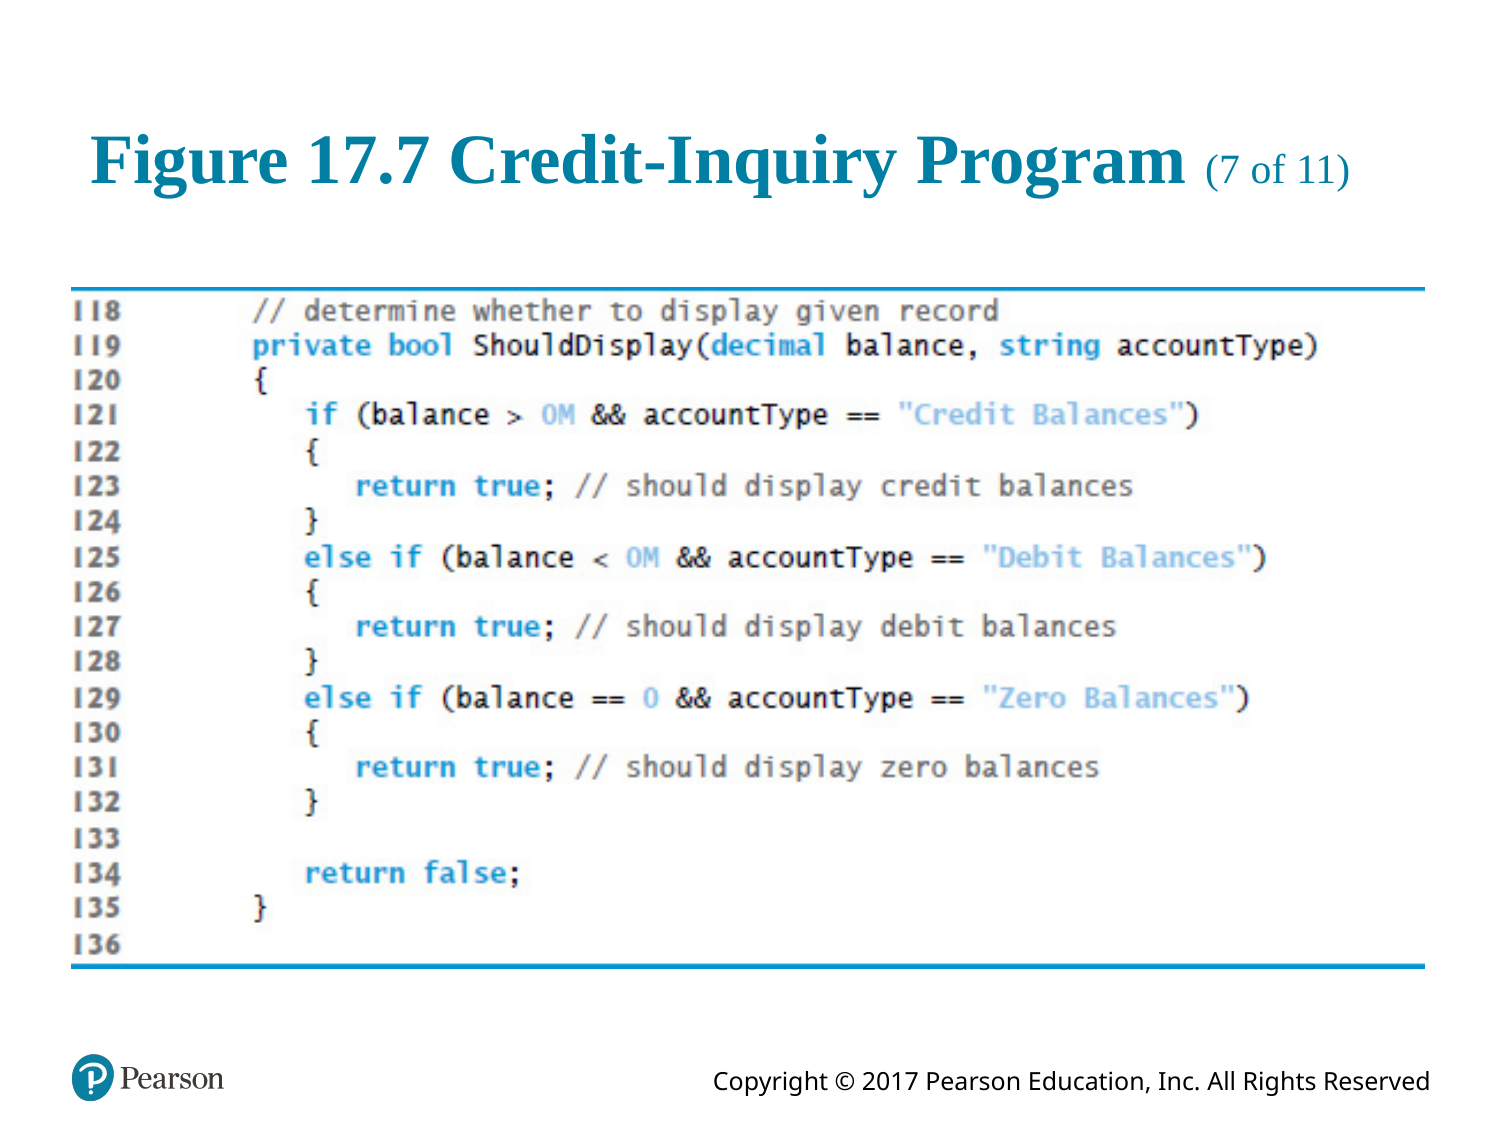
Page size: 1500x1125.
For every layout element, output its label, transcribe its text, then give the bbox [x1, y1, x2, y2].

title Figure 17.7 Credit-Inquiry Program (7 of 11) [75, 37, 1425, 213]
picture [72, 1087, 83, 1101]
picture [98, 1054, 224, 1101]
picture [71, 291, 1426, 964]
picture [72, 1054, 88, 1070]
picture [80, 1063, 106, 1088]
